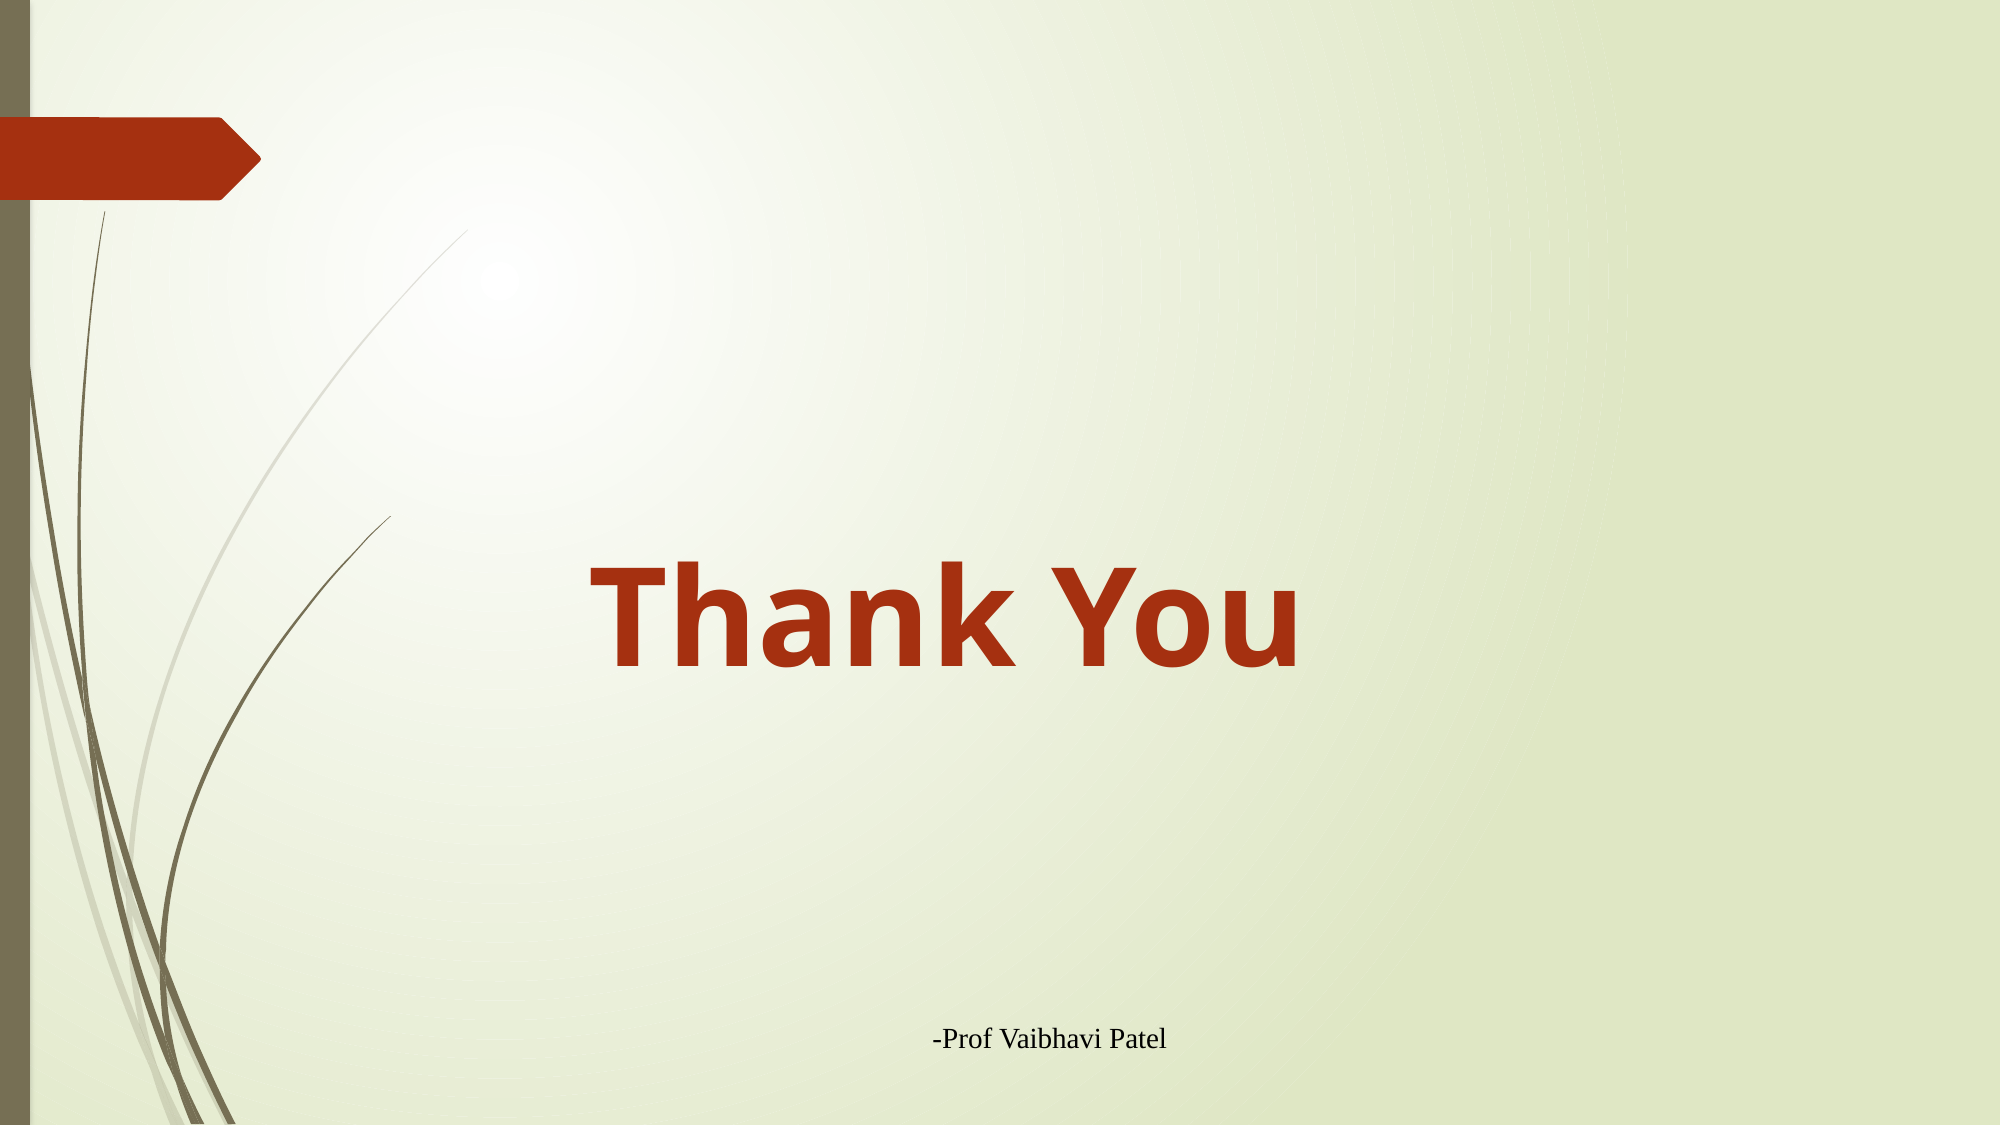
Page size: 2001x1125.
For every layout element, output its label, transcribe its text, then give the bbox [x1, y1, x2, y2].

text_box Thank You [573, 521, 1599, 702]
footer -Prof Vaibhavi Patel [424, 1006, 1675, 1067]
